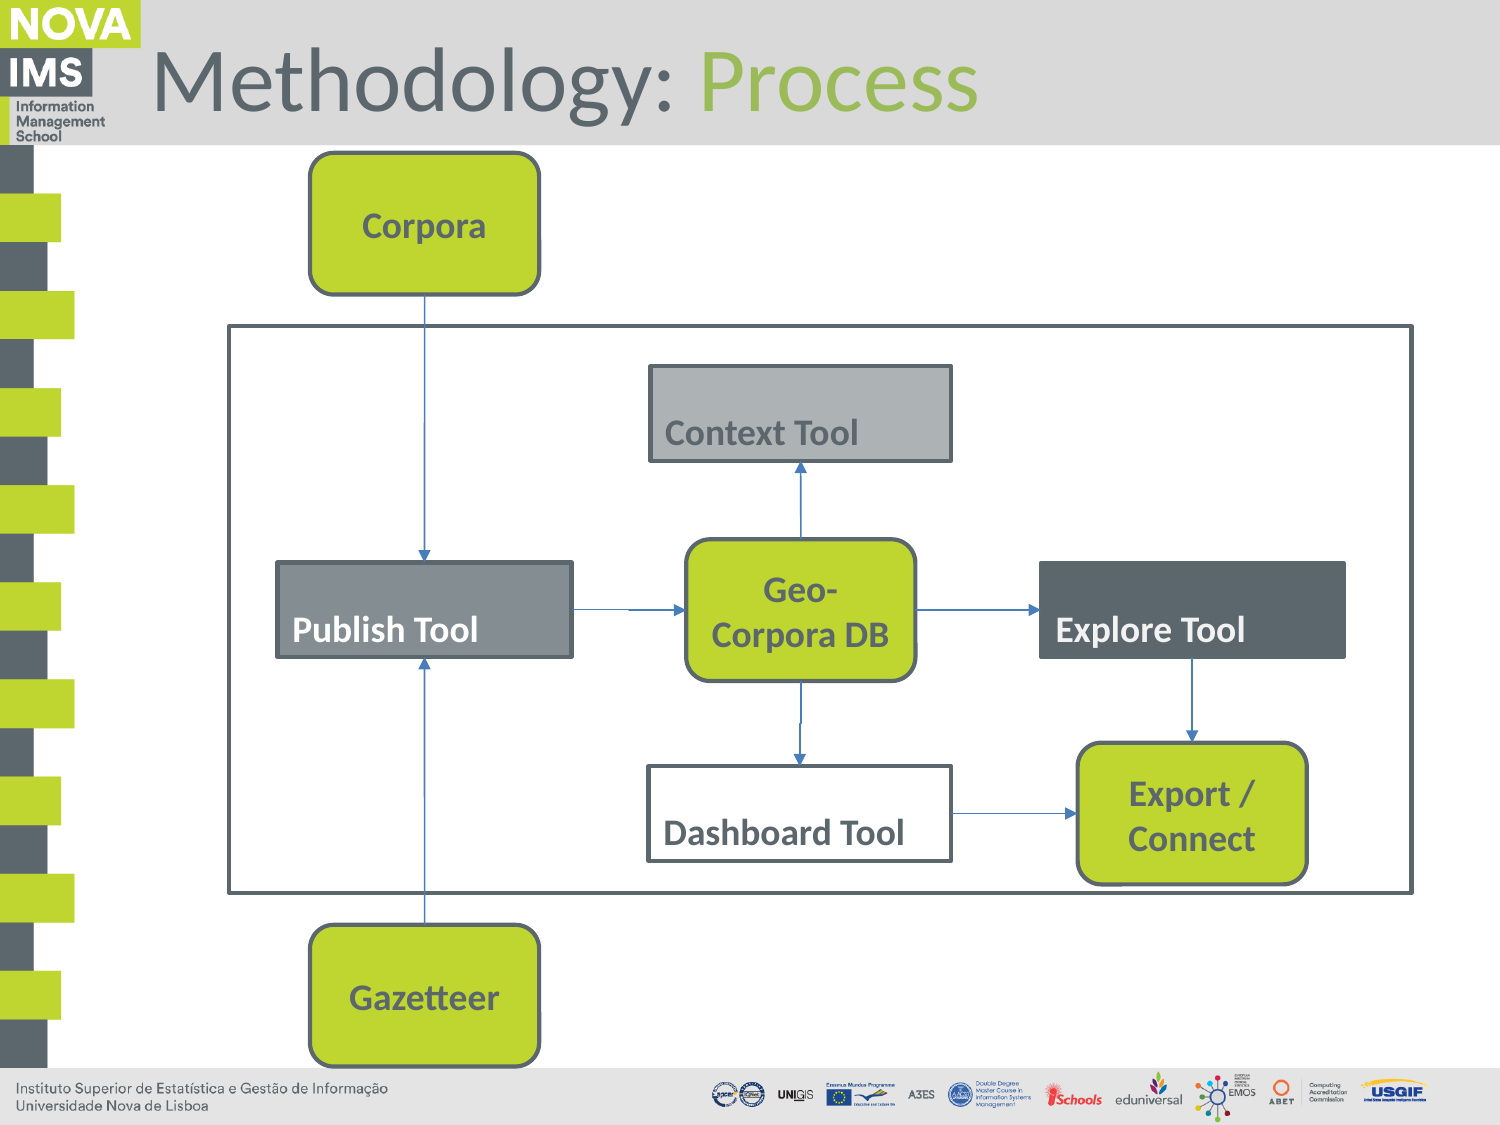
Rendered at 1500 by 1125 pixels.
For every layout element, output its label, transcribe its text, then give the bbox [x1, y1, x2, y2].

text_box Explore Tool [1039, 561, 1346, 659]
text_box Geo-Corpora DB [684, 537, 918, 684]
text_box Gazetteer [307, 922, 542, 1069]
title Methodology: Process [135, 0, 1500, 149]
text_box Publish Tool [275, 560, 574, 659]
text_box Export / Connect [1075, 740, 1309, 887]
text_box Corpora [307, 150, 542, 297]
text_box Dashboard Tool [646, 764, 953, 863]
text_box [427, 324, 1414, 895]
text_box Context Tool [648, 364, 953, 463]
picture [0, 0, 1500, 1125]
text_box [227, 324, 422, 895]
